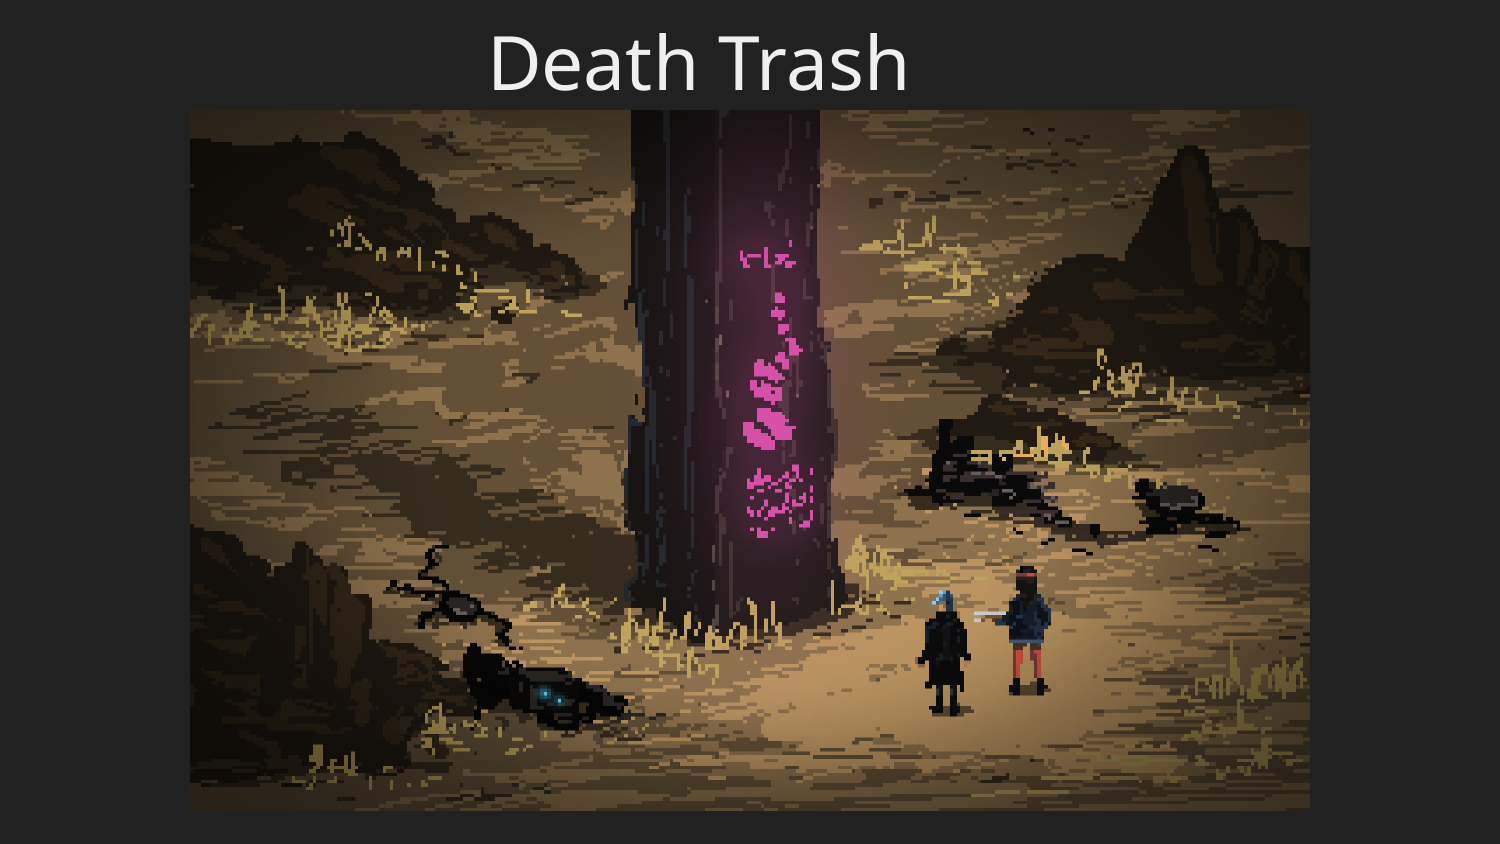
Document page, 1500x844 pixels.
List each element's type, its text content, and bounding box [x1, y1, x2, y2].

title Death Trash [0, 0, 1398, 94]
picture [189, 110, 1310, 811]
